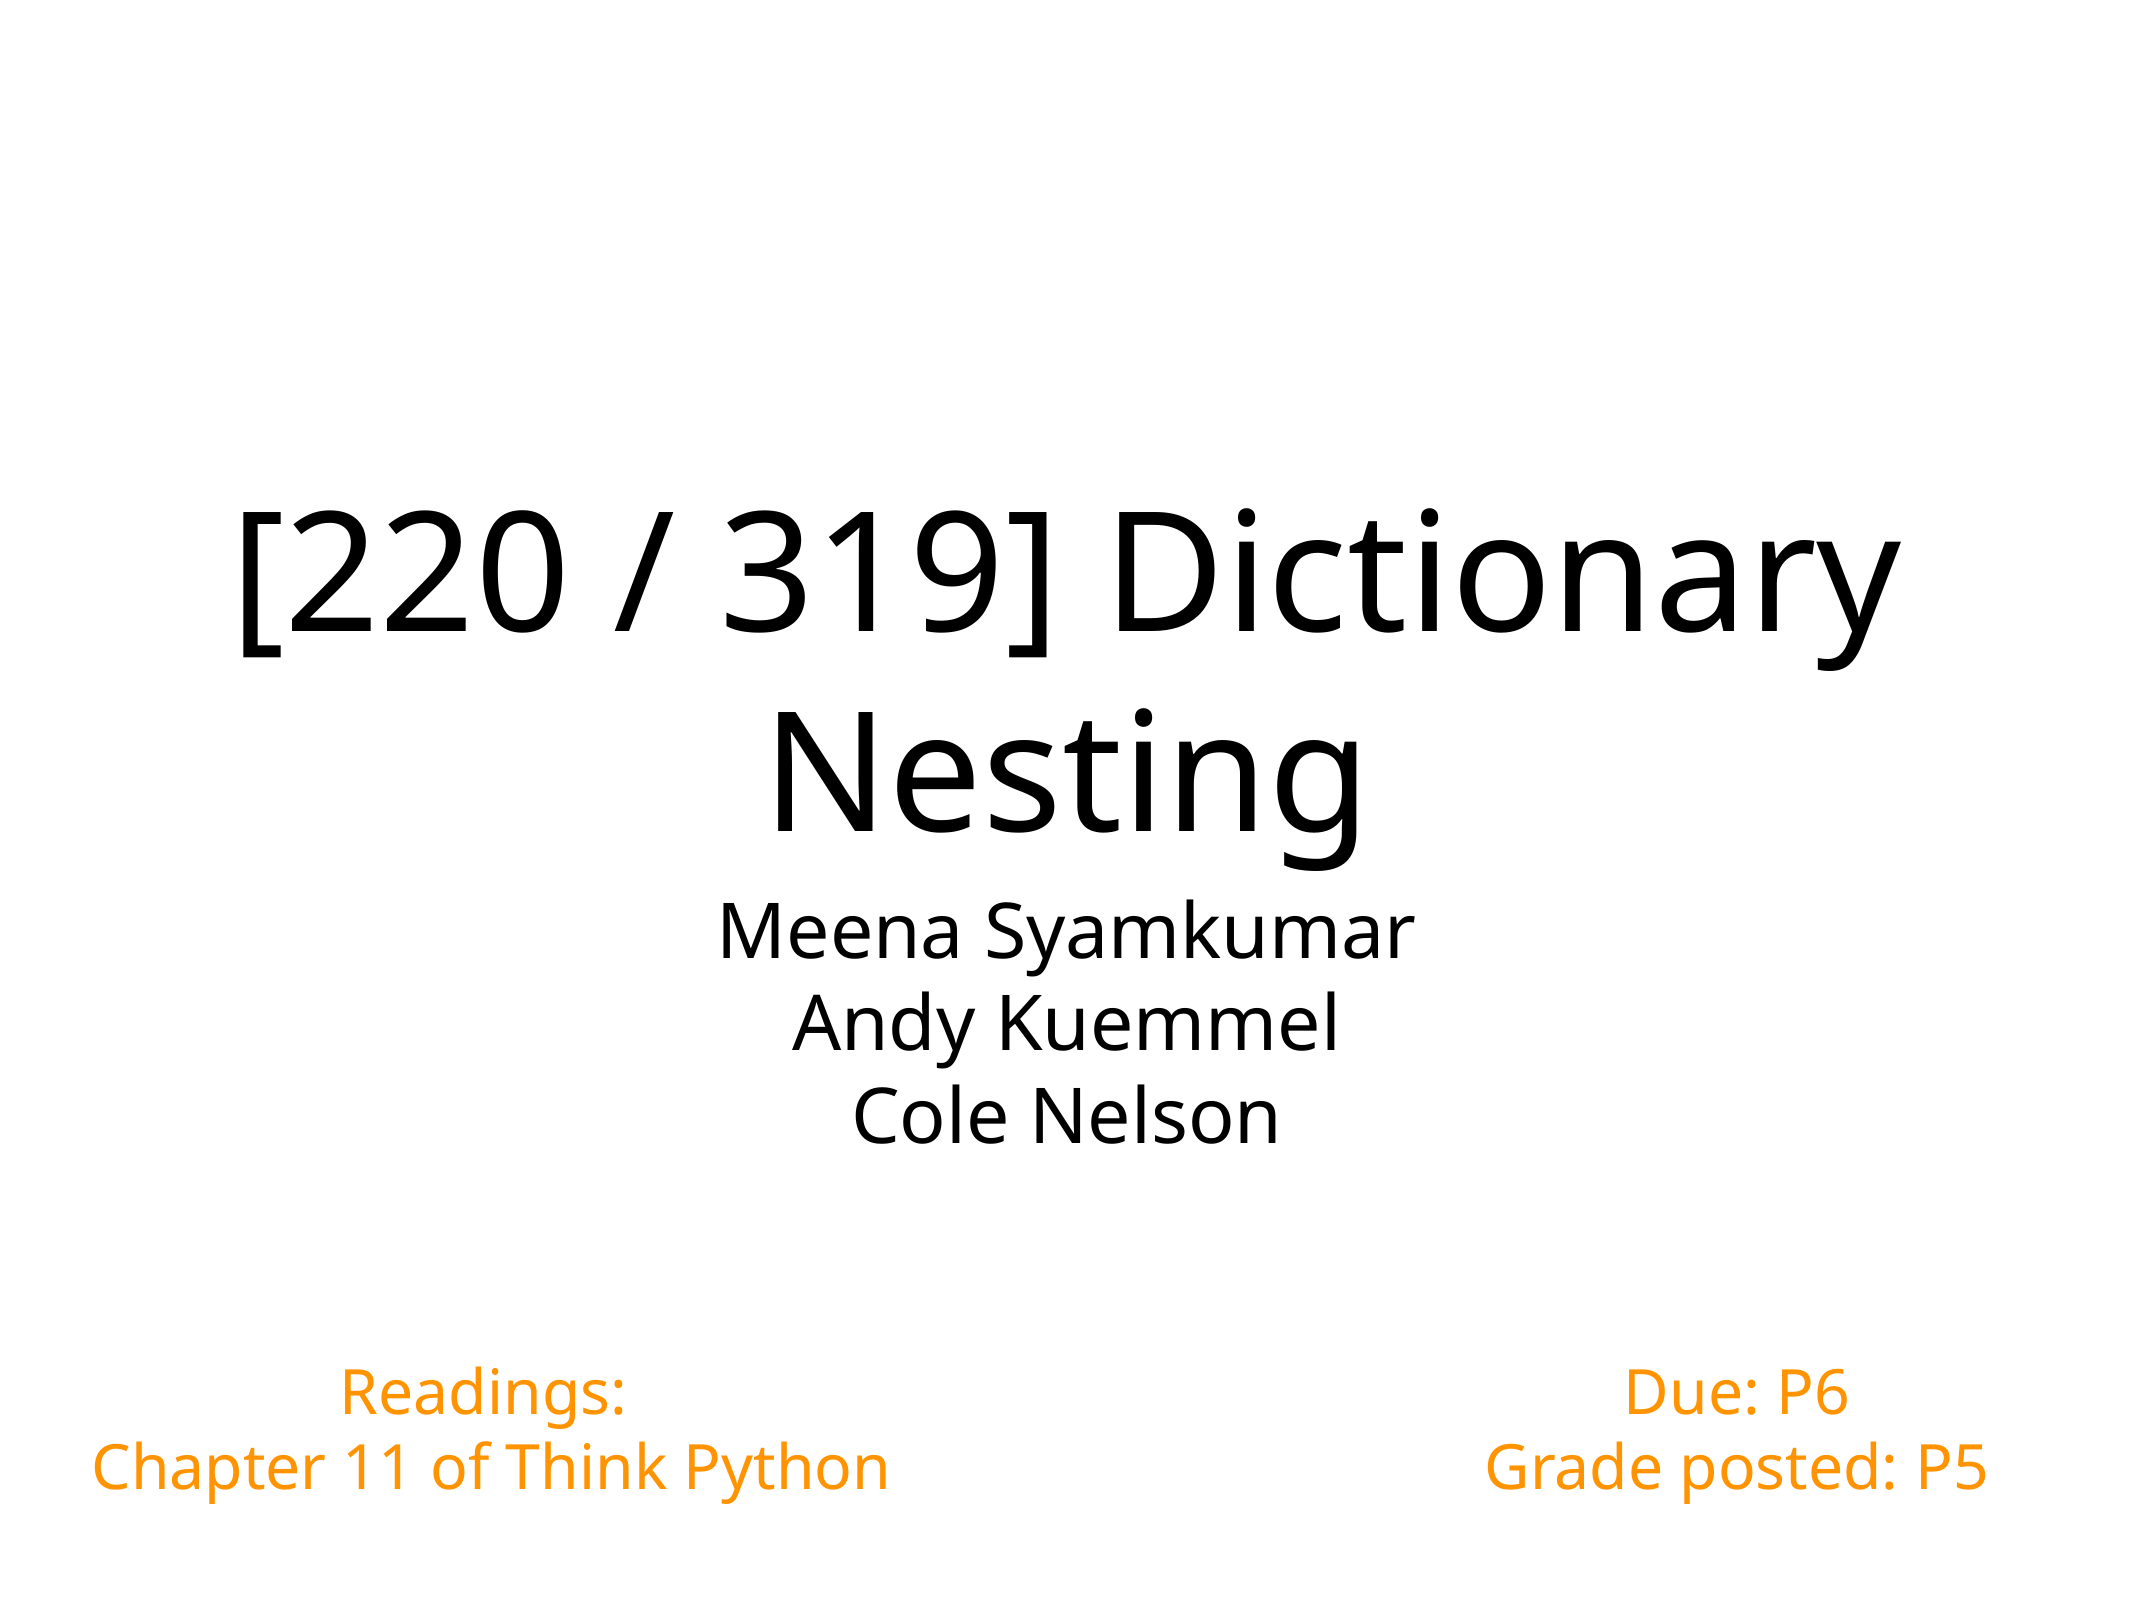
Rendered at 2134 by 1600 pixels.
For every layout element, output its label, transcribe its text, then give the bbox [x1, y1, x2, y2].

text_box Readings: Chapter 11 of Think Python [83, 1343, 901, 1510]
text_box Due: P6 Grade posted: P5 [1335, 1343, 2134, 1510]
title [220 / 319] Dictionary Nesting [34, 330, 2100, 874]
text_box Meena Syamkumar Andy Kuemmel Cole Nelson [208, 872, 1925, 1059]
